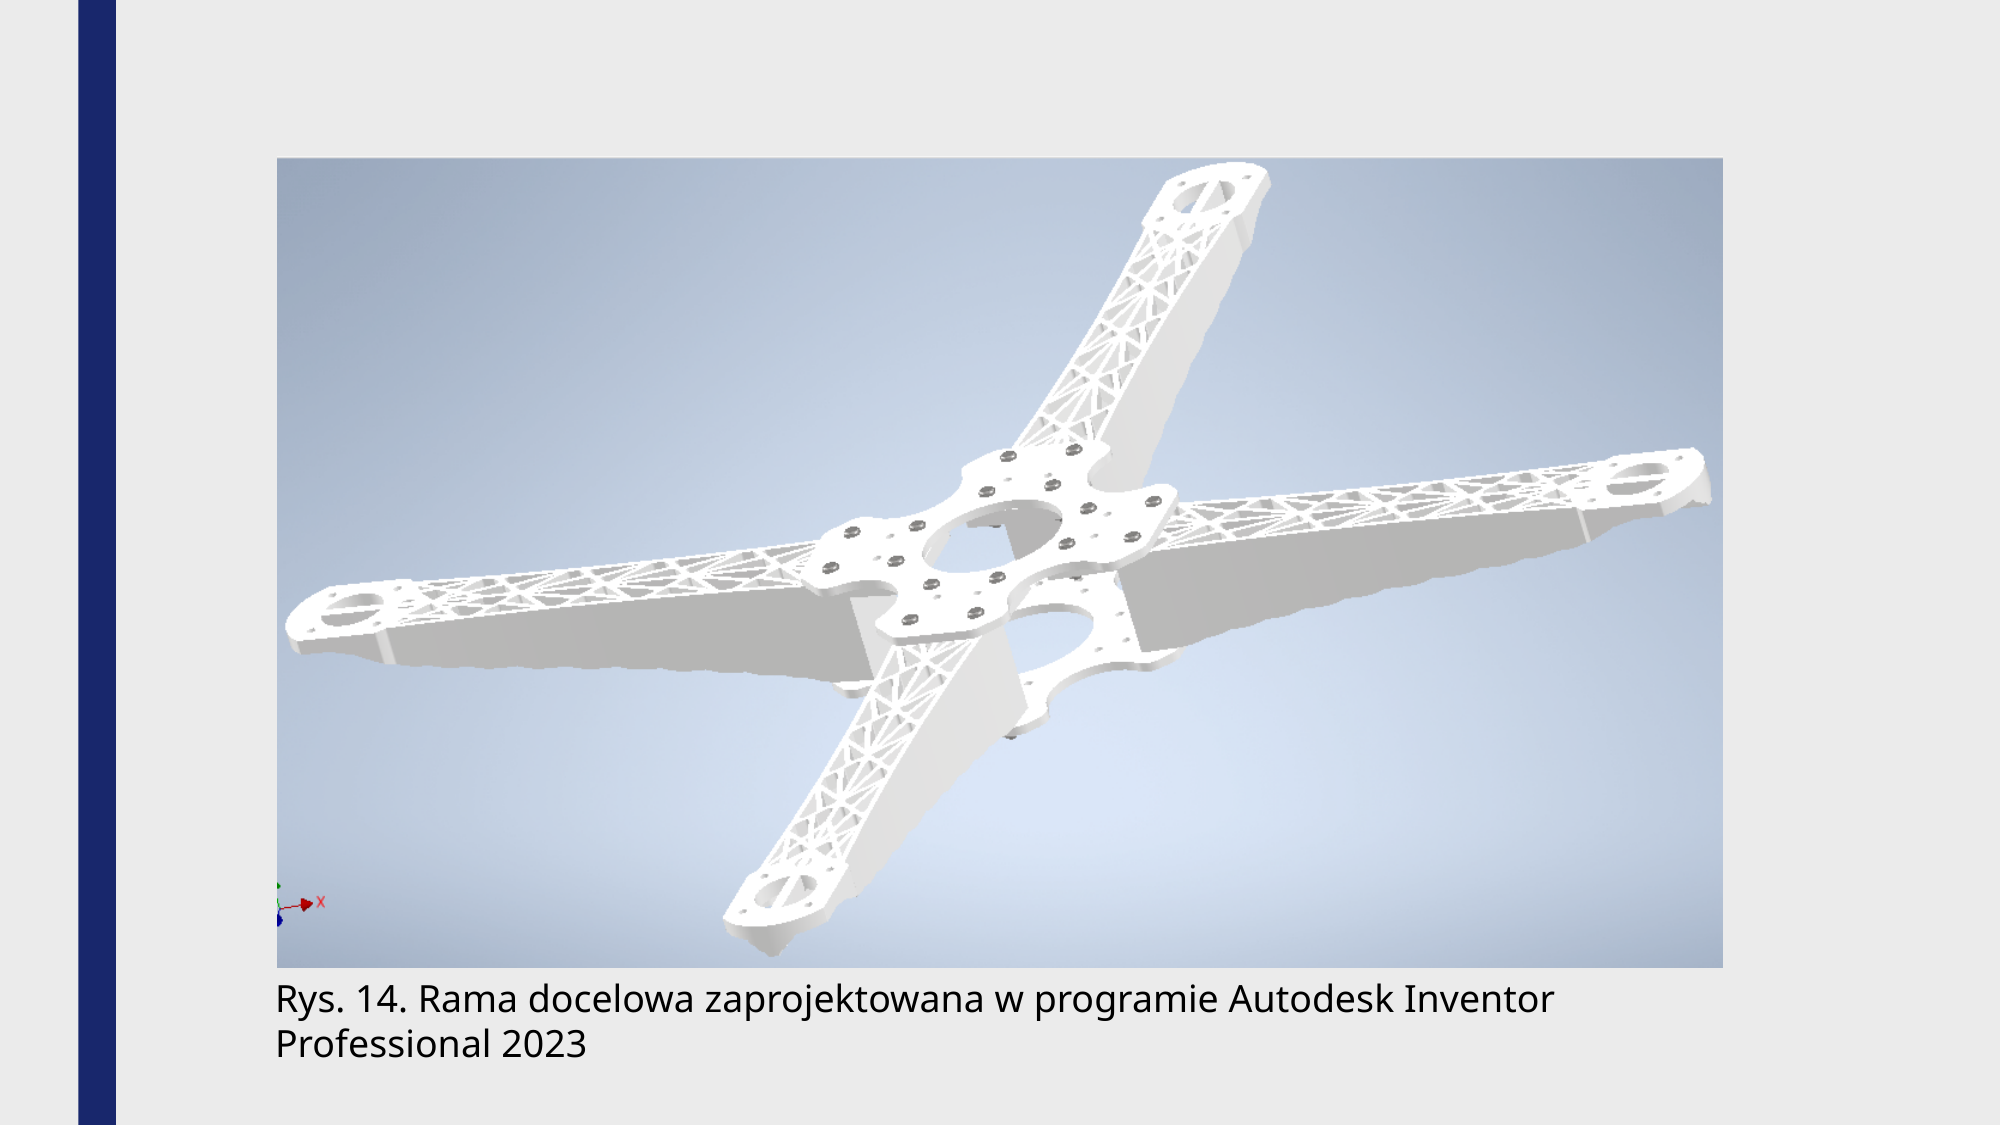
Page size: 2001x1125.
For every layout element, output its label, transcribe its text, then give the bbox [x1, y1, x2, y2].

picture [277, 156, 1723, 969]
text_box Rys. 14. Rama docelowa zaprojektowana w programie Autodesk Inventor Professional 2023 [260, 968, 1740, 1073]
